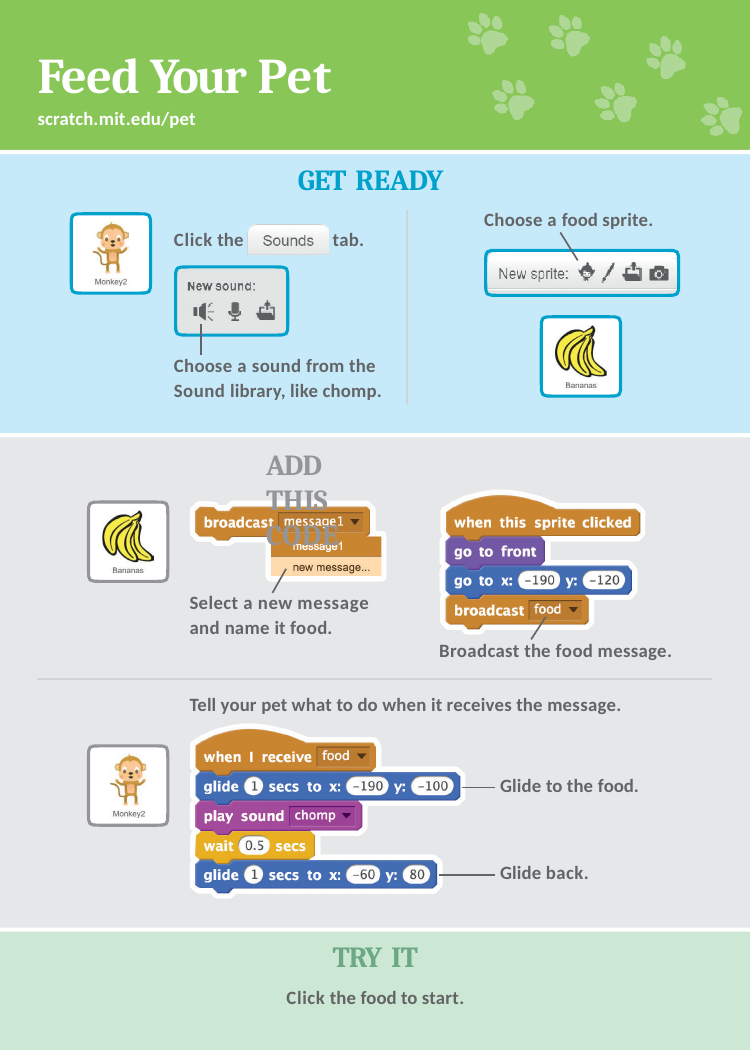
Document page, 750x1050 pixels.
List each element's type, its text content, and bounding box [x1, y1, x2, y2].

text_box [408, 155, 750, 433]
text_box [0, 927, 750, 932]
text_box Glide to the food. [497, 773, 642, 797]
text_box [715, 149, 750, 155]
text_box Glide back. [497, 860, 592, 883]
text_box [0, 433, 171, 438]
text_box [0, 438, 750, 927]
text_box tab. [330, 227, 367, 251]
text_box Click the [171, 227, 246, 251]
text_box Choose a sound from the Sound library, like chomp. ADD THIS CODE [171, 351, 488, 552]
text_box [88, 502, 168, 582]
title Feed Your Pet scratch.mit.edu/pet [35, 43, 715, 219]
text_box Select a new message and name it food. Broadcast the food message. Tell your pet what to do when it receives the message. [187, 590, 675, 716]
text_box [175, 266, 288, 336]
text_box [0, 155, 407, 433]
text_box [485, 250, 679, 296]
text_box [88, 745, 168, 826]
text_box [0, 0, 750, 149]
text_box [71, 213, 151, 294]
text_box [541, 316, 621, 397]
text_box [189, 723, 466, 899]
text_box [189, 552, 387, 582]
text_box [488, 433, 750, 438]
text_box [247, 224, 330, 255]
text_box [439, 489, 646, 590]
text_box TRY IT Click the food to start. [283, 938, 467, 1008]
text_box [0, 149, 35, 155]
text_box [0, 932, 750, 1050]
text_box Choose a food sprite. [482, 207, 656, 231]
